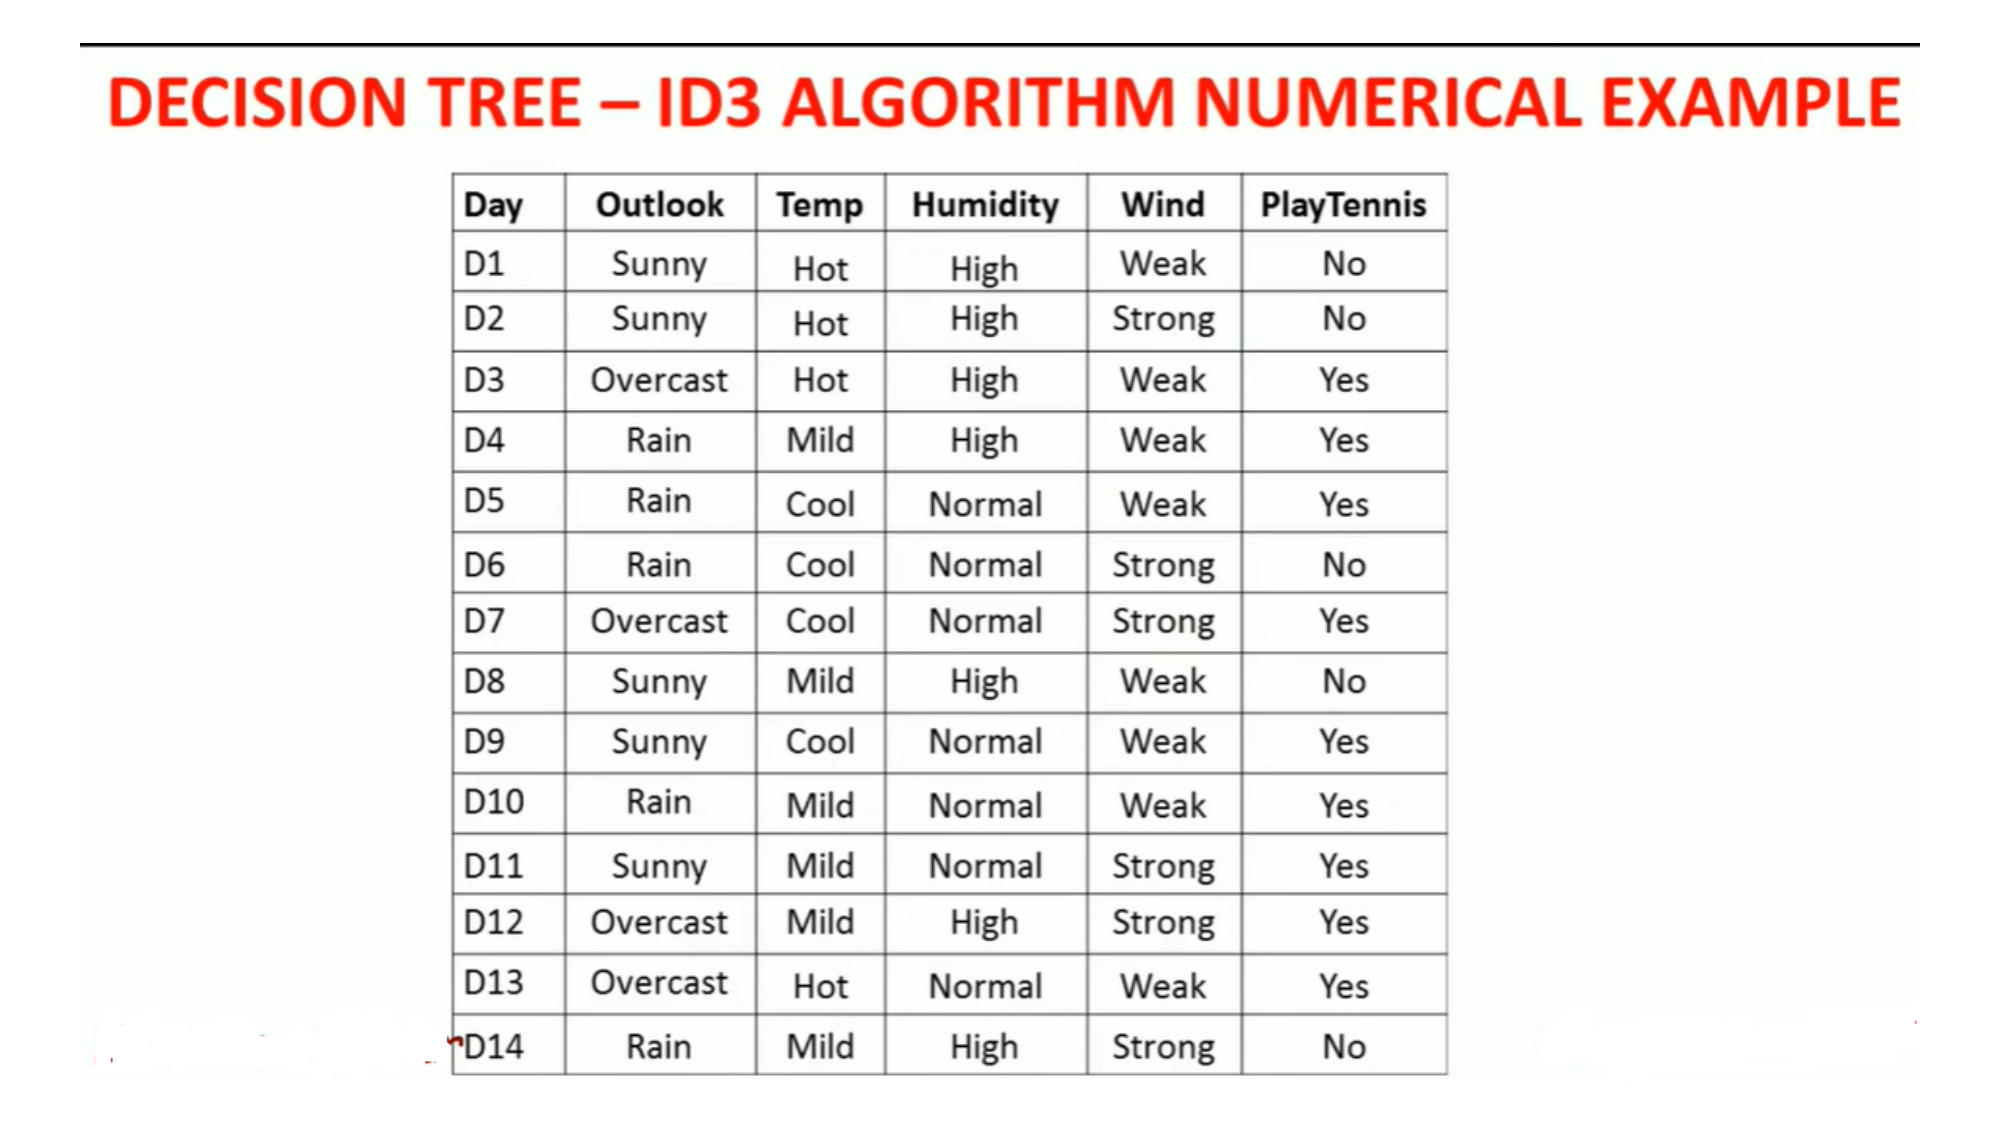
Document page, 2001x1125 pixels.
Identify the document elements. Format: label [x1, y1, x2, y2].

picture [80, 43, 1920, 1082]
